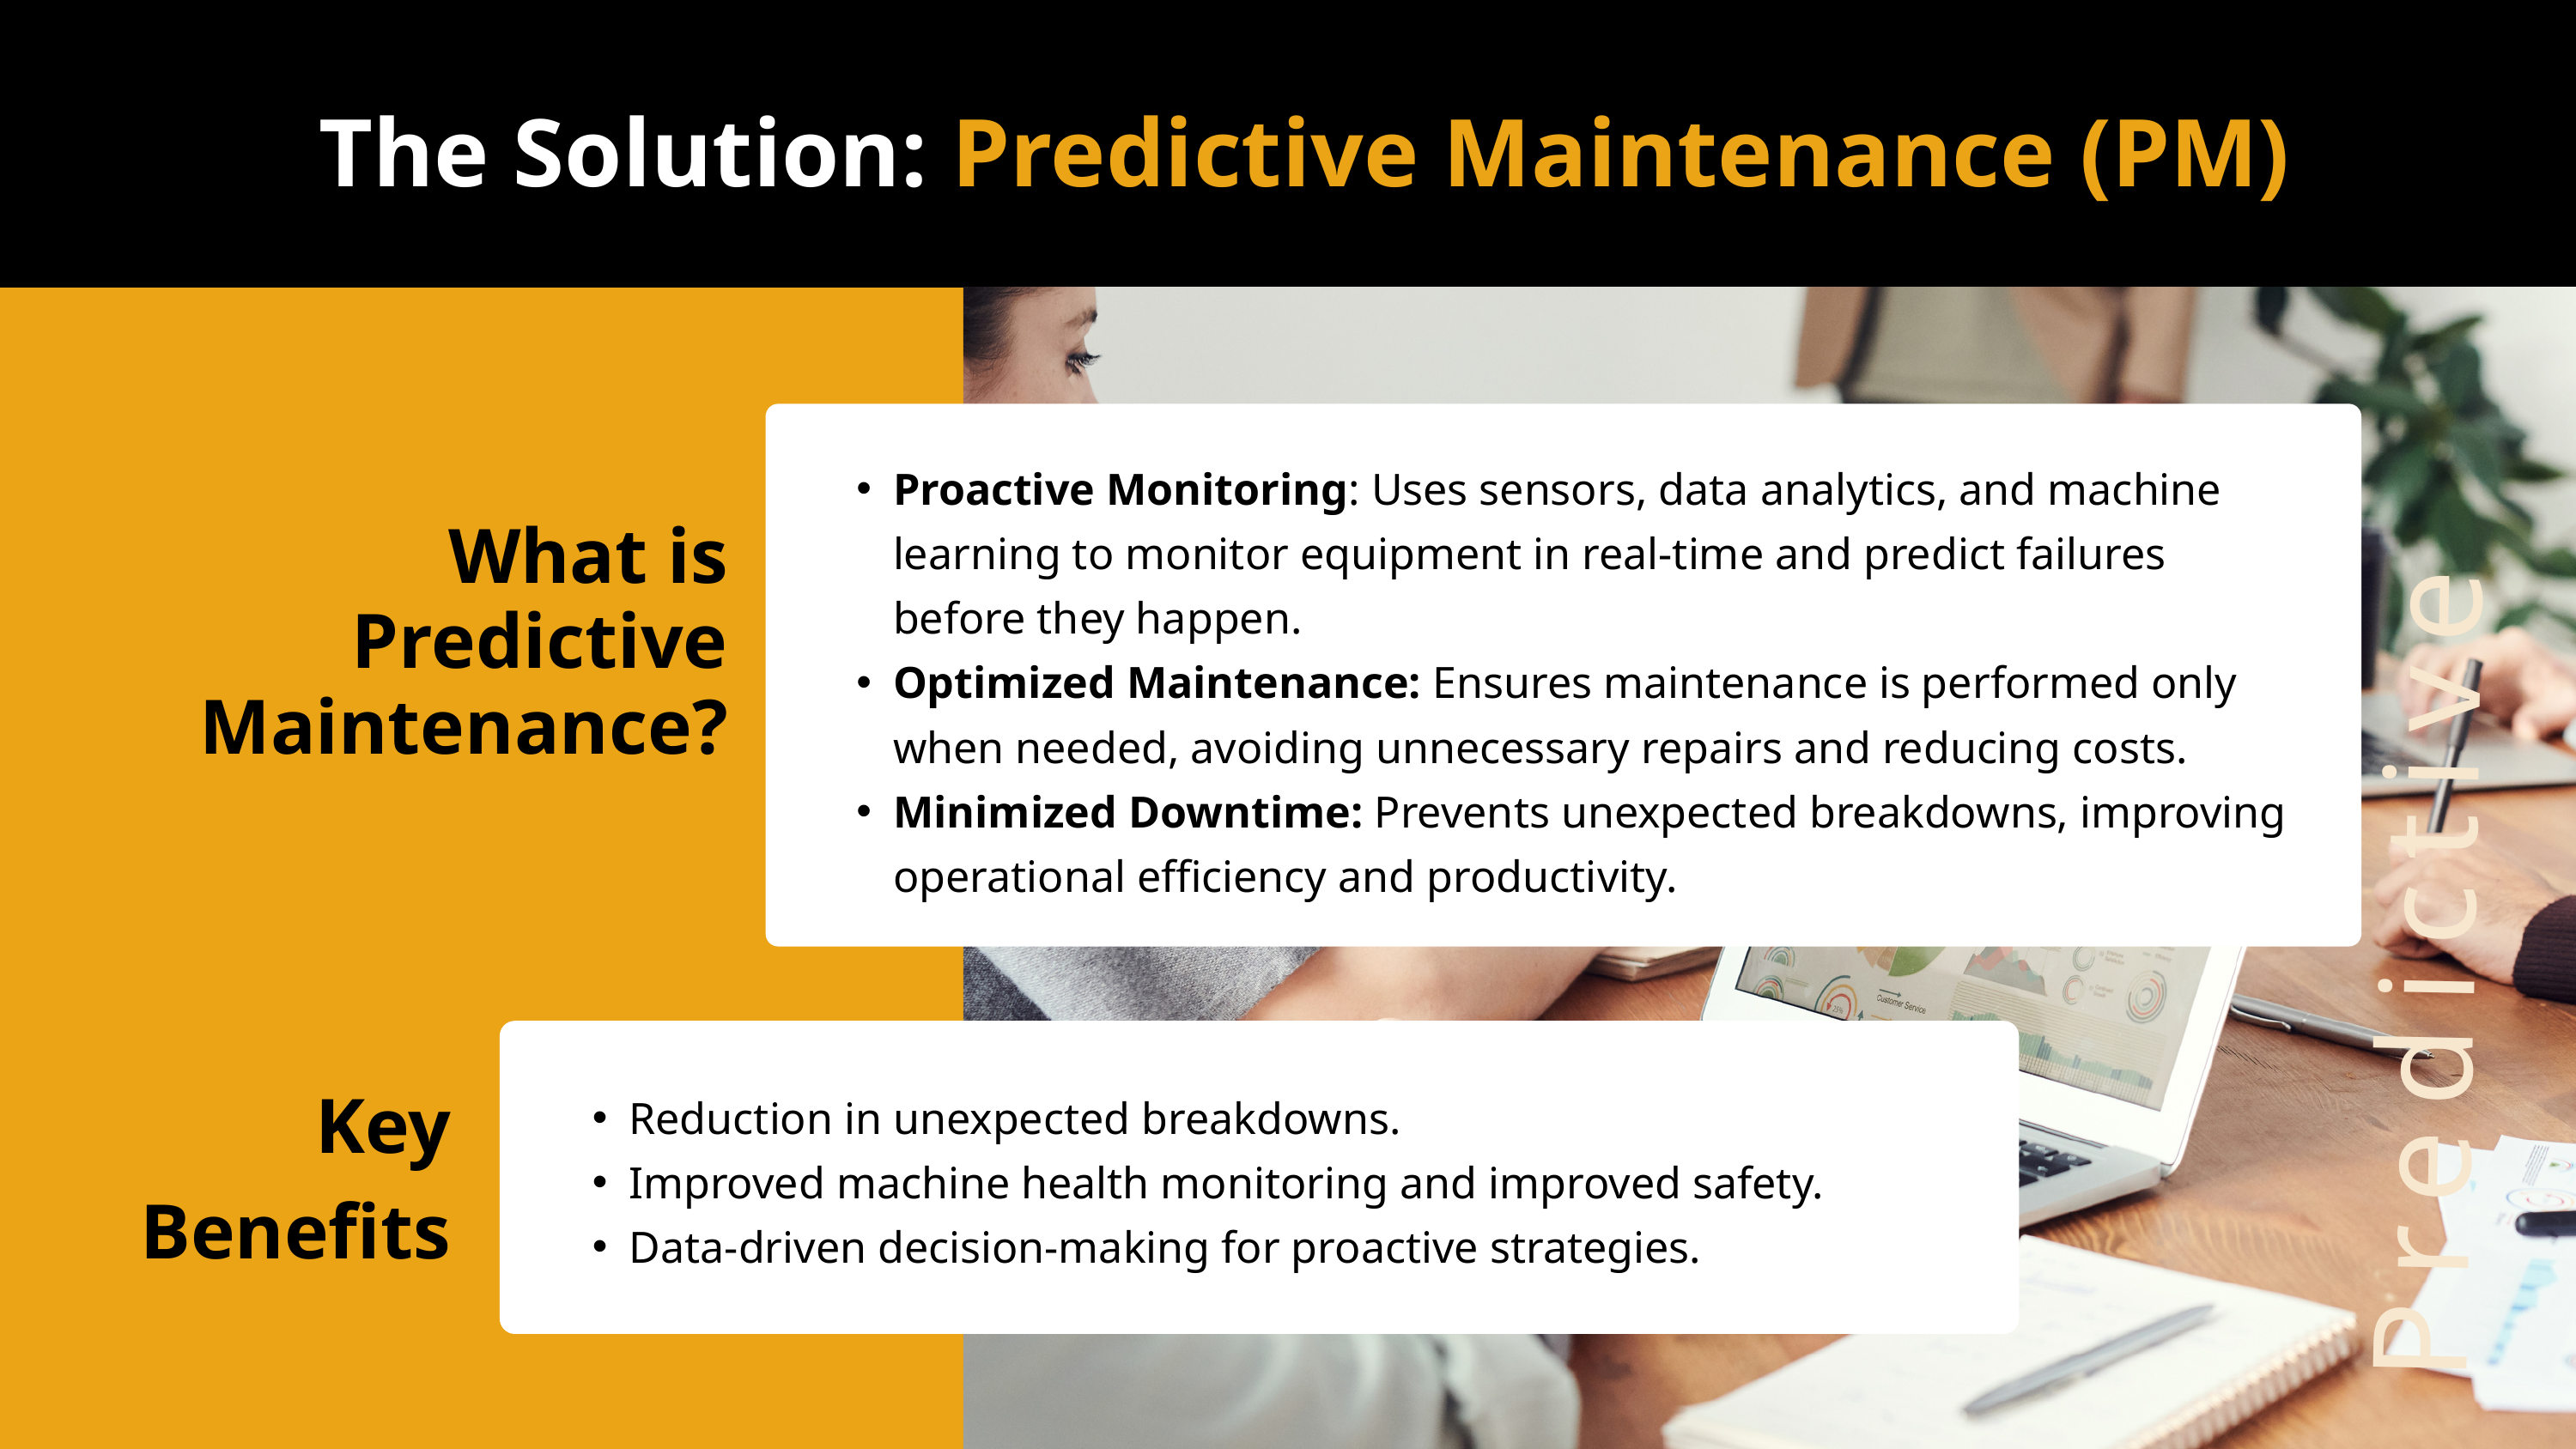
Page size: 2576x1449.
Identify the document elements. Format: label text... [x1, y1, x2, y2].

text_box The Solution: Predictive Maintenance (PM) [265, 74, 2343, 205]
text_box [0, 287, 962, 1449]
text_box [765, 403, 2362, 947]
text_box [963, 287, 2576, 1449]
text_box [499, 1020, 2020, 1335]
